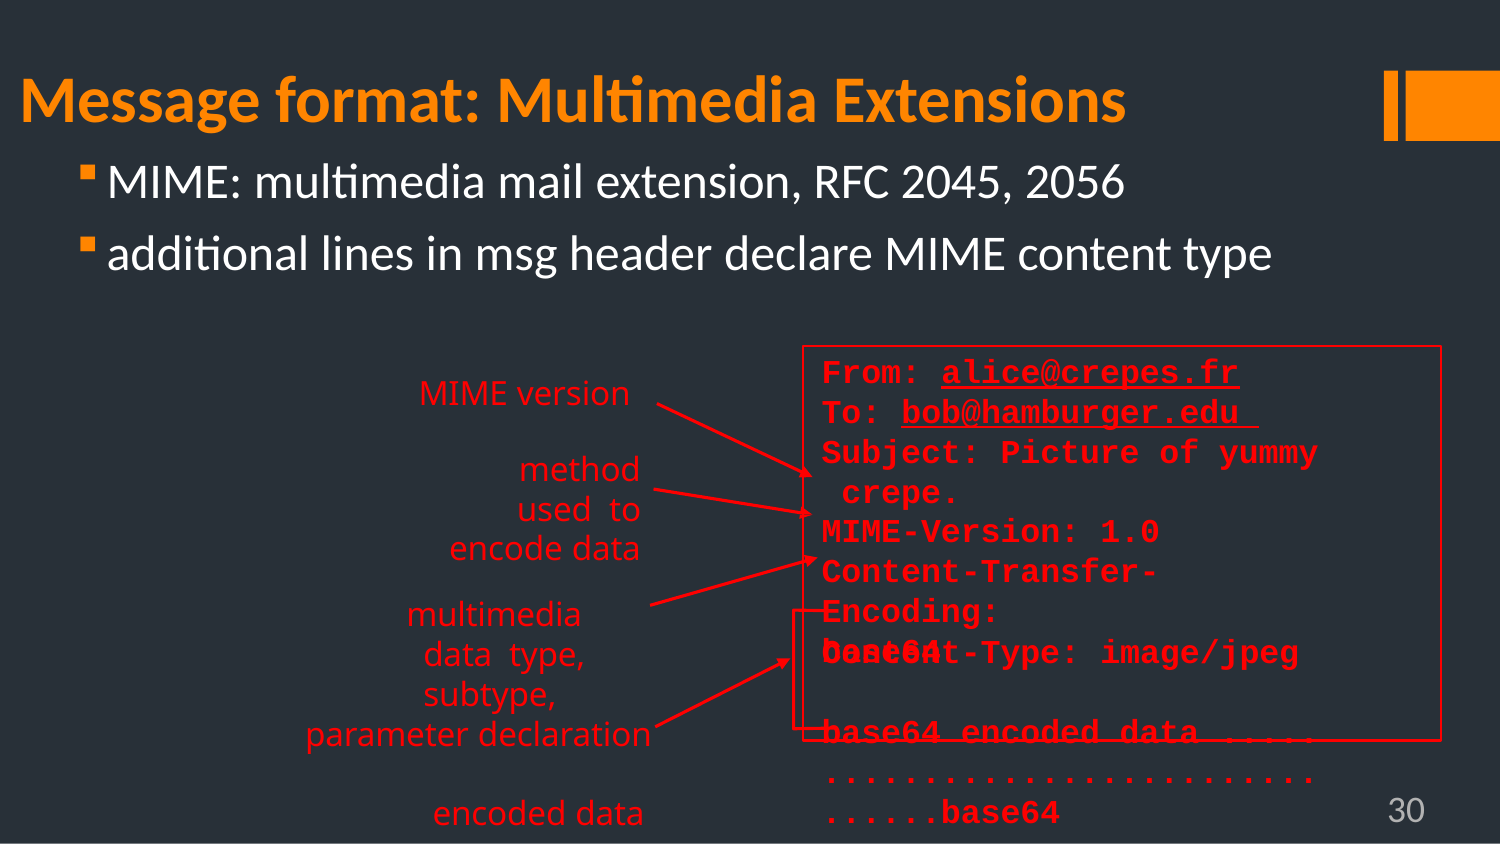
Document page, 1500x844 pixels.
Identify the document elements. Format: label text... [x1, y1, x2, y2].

title Message format: Multimedia Extensions [17, 53, 1345, 198]
text_box [653, 487, 813, 519]
text_box ......base64 [819, 788, 1064, 830]
text_box base64 encoded data ..... [819, 741, 1325, 748]
slide_number 30 [1080, 784, 1425, 827]
text_box ......................... [819, 748, 1325, 790]
text_box [803, 346, 1442, 741]
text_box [649, 554, 838, 731]
text_box [656, 402, 813, 478]
text_box MIME version method used to encode data multimedia data type, subtype, parameter declaration encoded data [304, 370, 655, 833]
text_box MIME: multimedia mail extension, RFC 2045, 2056 additional lines in msg header declare MIME content type [74, 134, 1475, 281]
